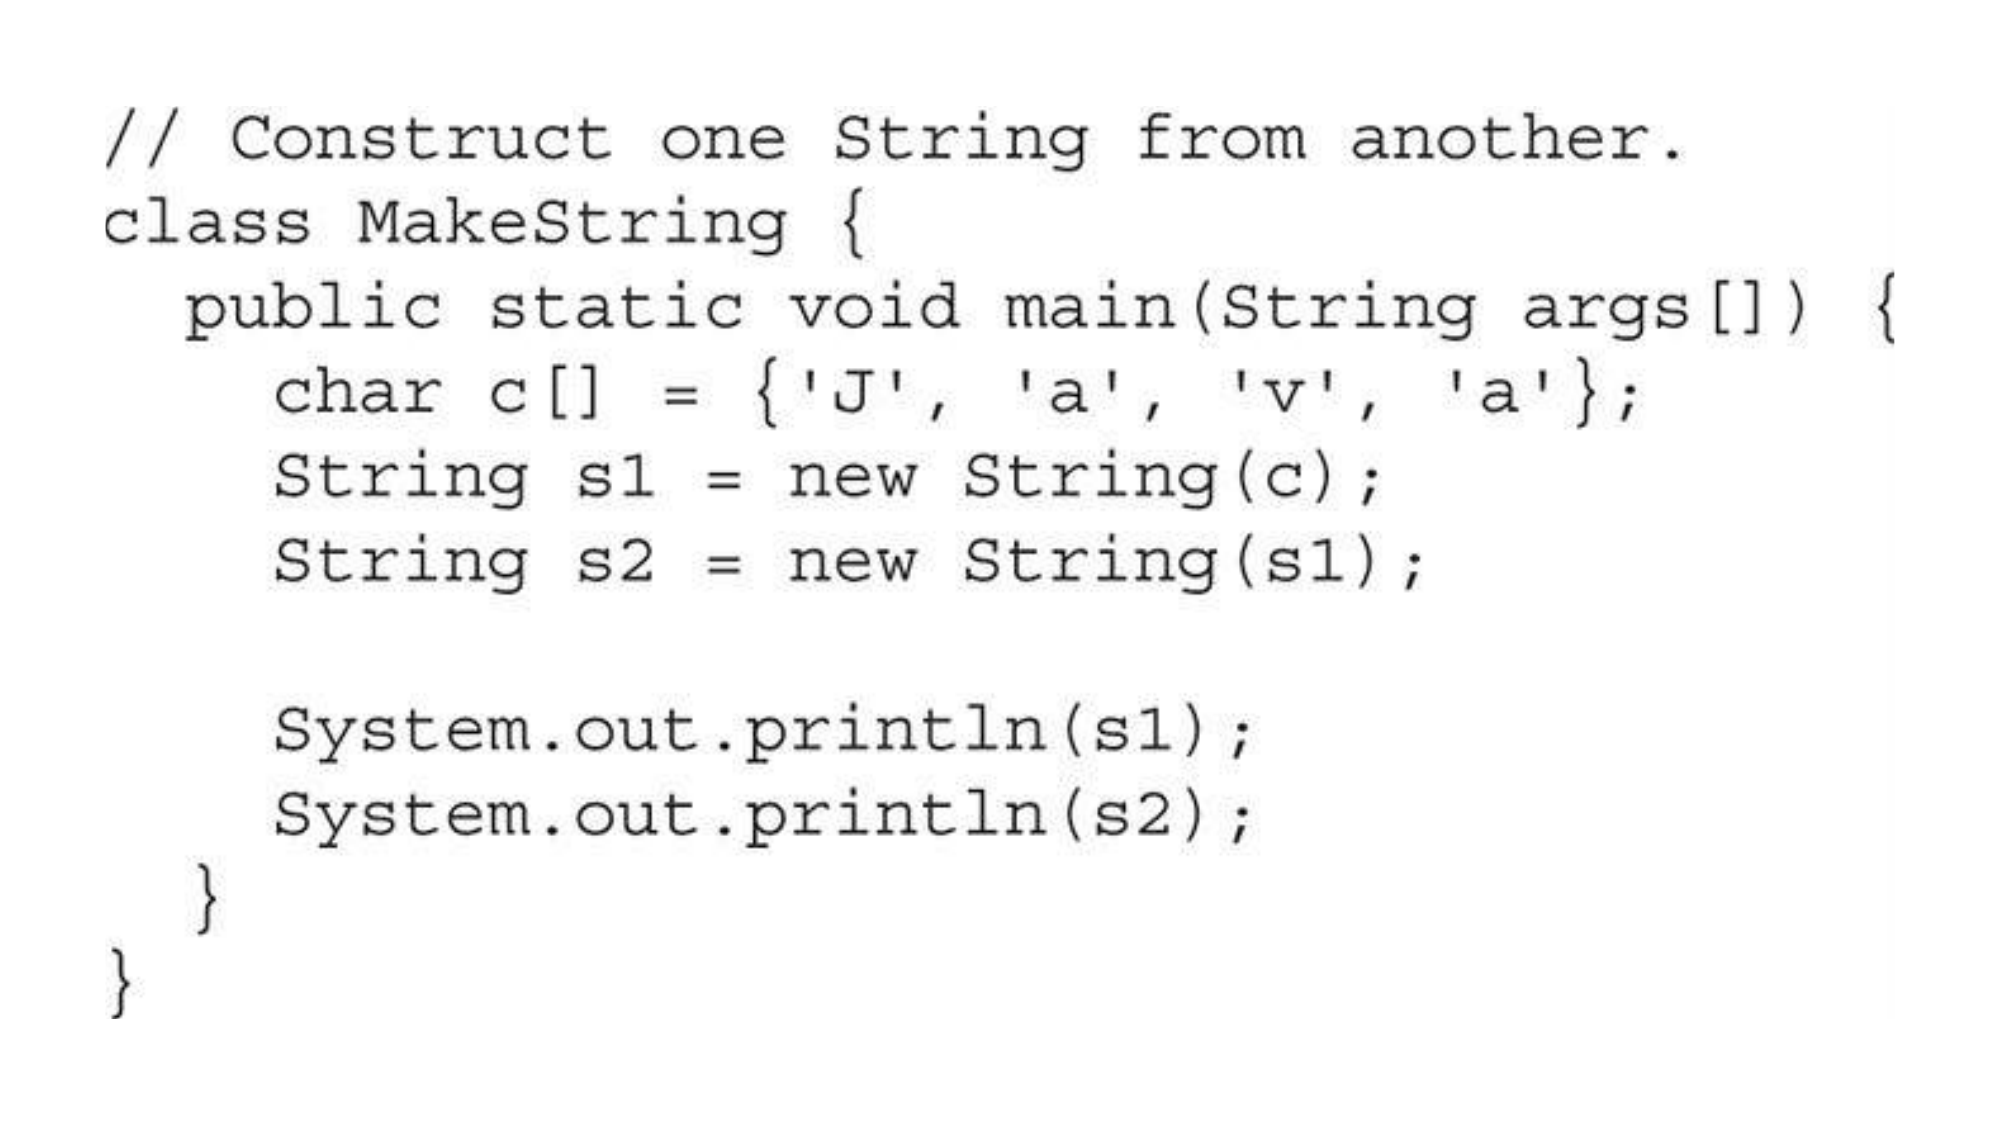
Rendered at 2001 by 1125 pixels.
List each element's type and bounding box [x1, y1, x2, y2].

picture [105, 106, 1895, 1019]
